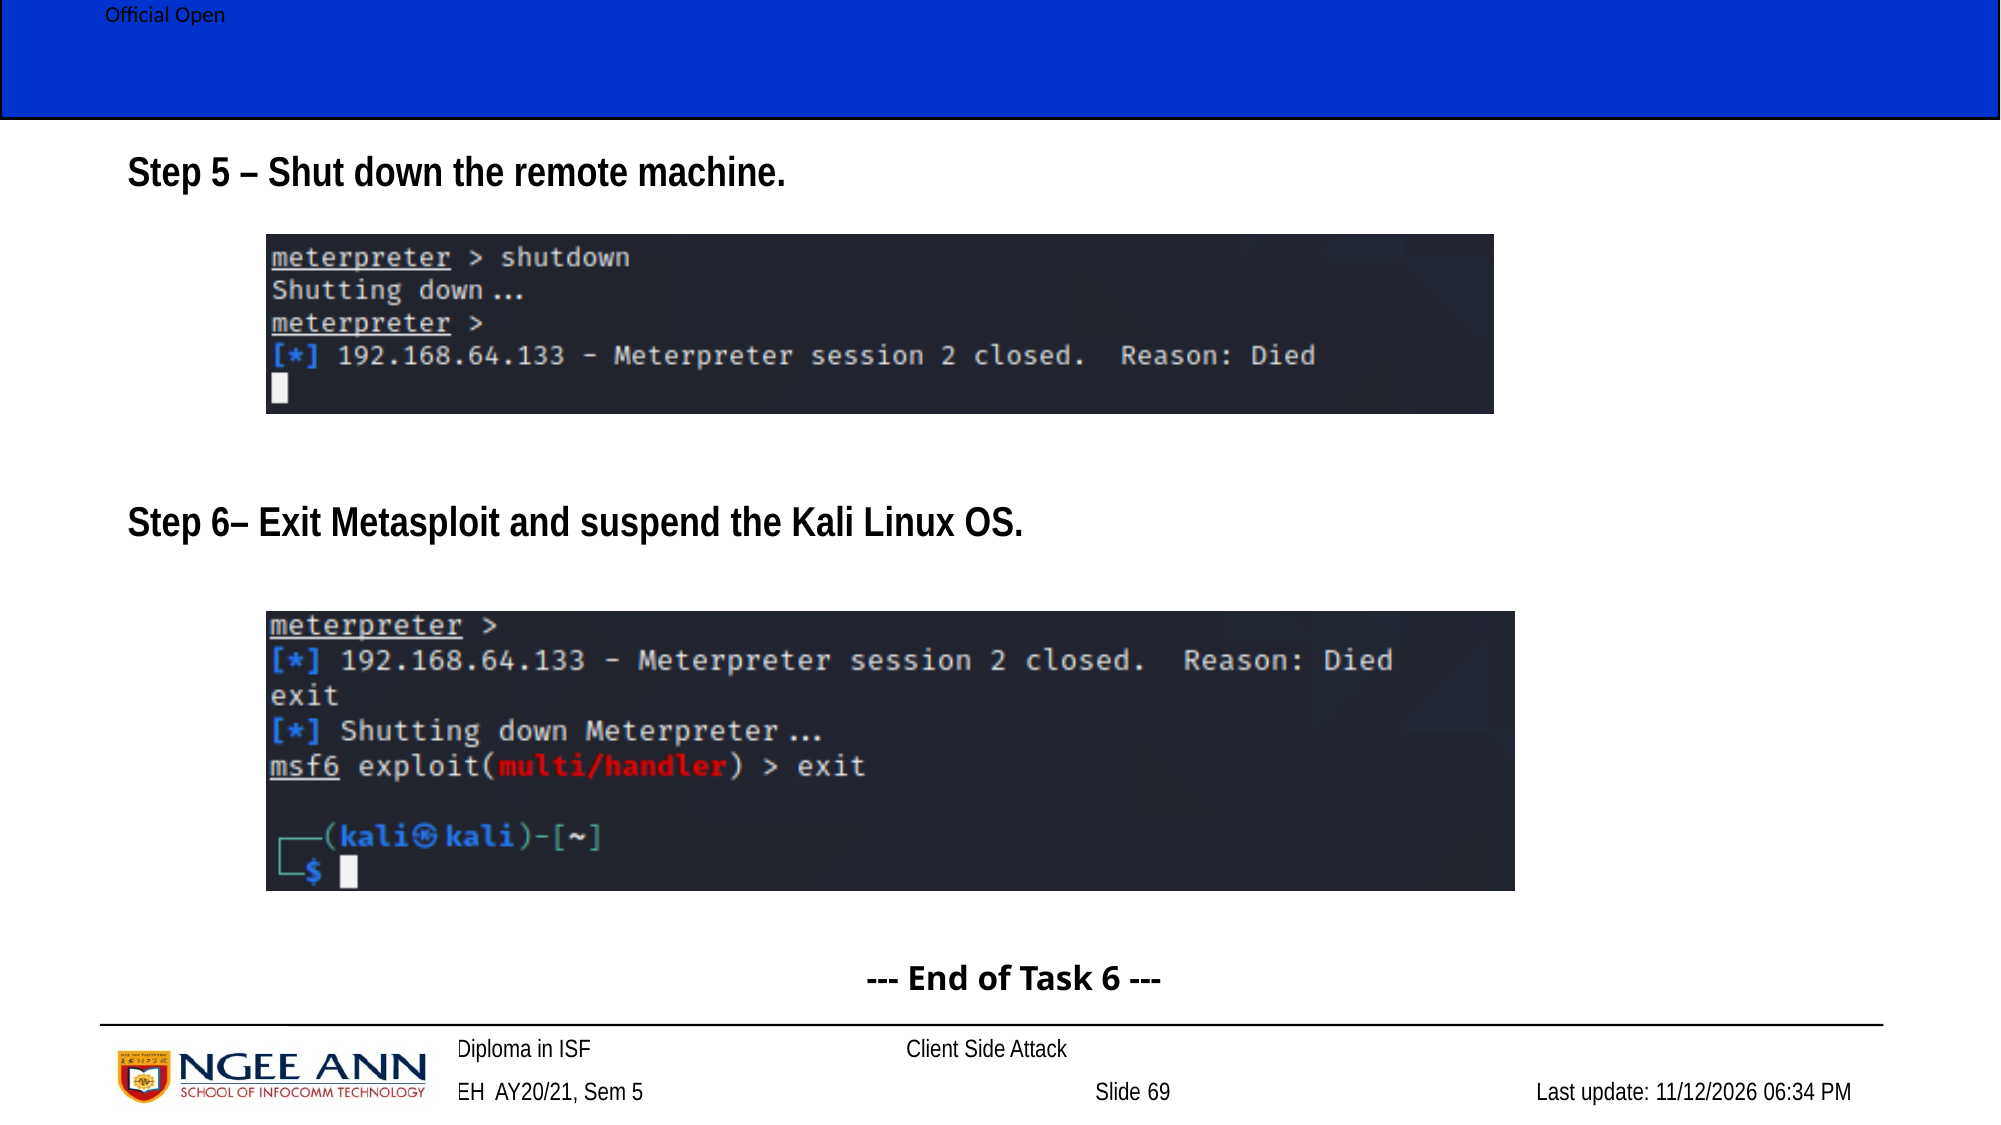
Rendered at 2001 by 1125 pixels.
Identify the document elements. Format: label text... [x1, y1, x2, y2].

text_box --- End of Task 6 --- [851, 949, 1177, 1005]
picture [266, 234, 1494, 415]
text_box Step 5 – Shut down the remote machine. Step 6– Exit Metasploit and suspend the Kali Linux OS. [112, 137, 1450, 988]
picture [266, 611, 1515, 891]
picture [83, 1028, 459, 1125]
